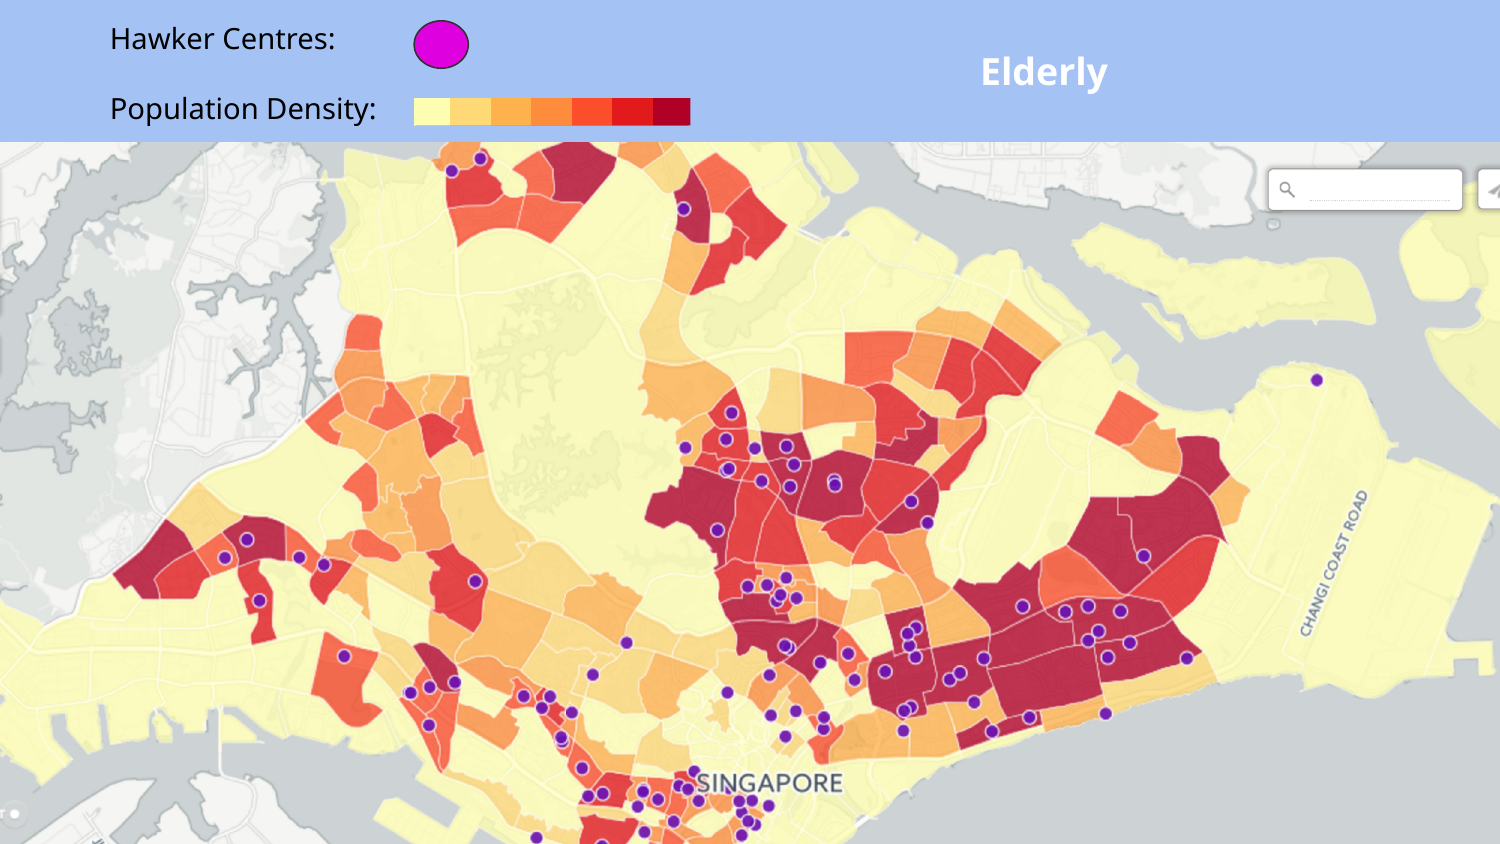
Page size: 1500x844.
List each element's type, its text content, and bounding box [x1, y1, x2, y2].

text_box Elderly [964, 32, 1500, 137]
text_box [414, 20, 469, 69]
picture [0, 142, 1500, 844]
text_box Hawker Centres: Population Density: [94, 5, 504, 109]
picture [413, 97, 691, 126]
